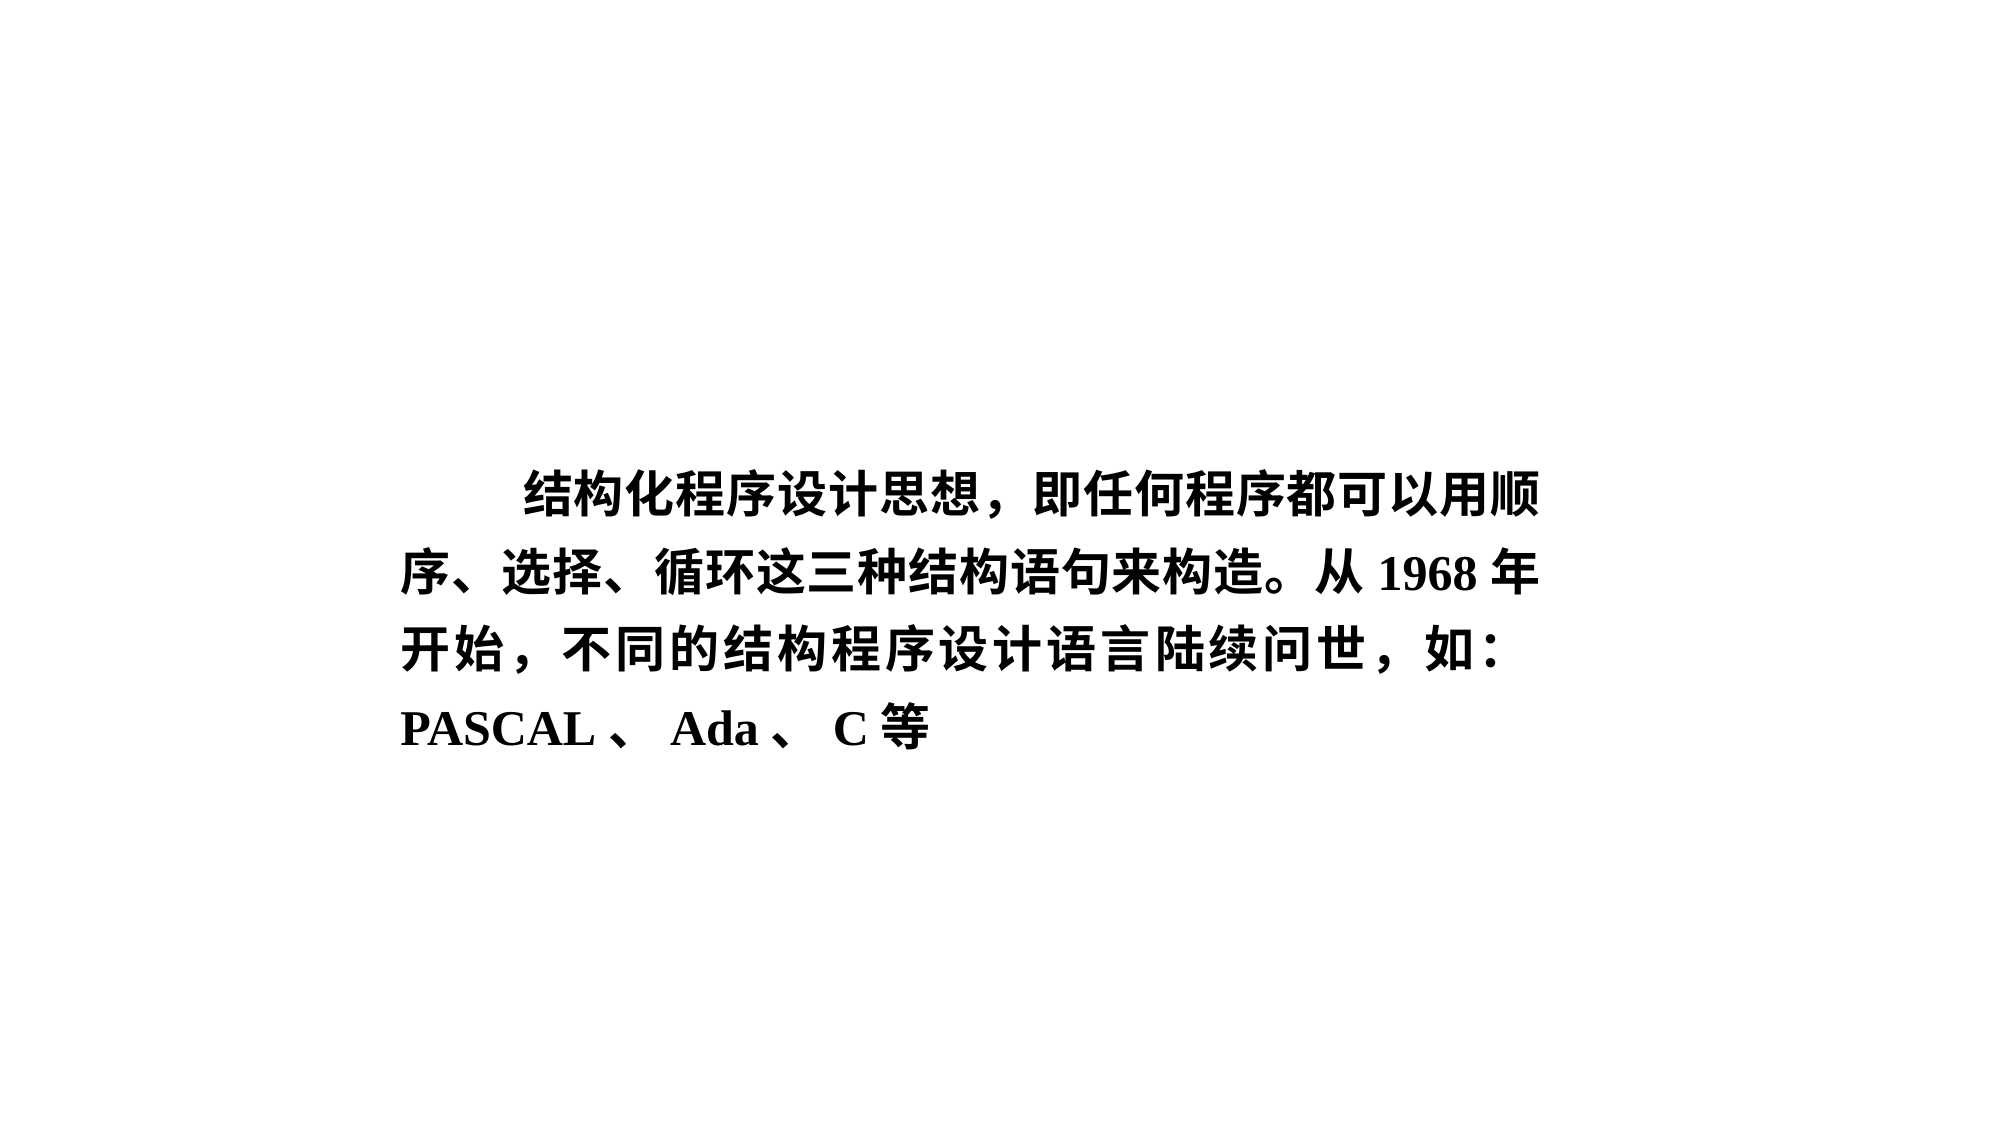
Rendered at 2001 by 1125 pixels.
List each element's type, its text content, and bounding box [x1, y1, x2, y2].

text_box 结构化程序设计思想，即任何程序都可以用顺序、选择、循环这三种结构语句来构造。从1968年开始，不同的结构程序设计语言陆续问世，如：PASCAL、Ada、C等 [385, 436, 1556, 764]
